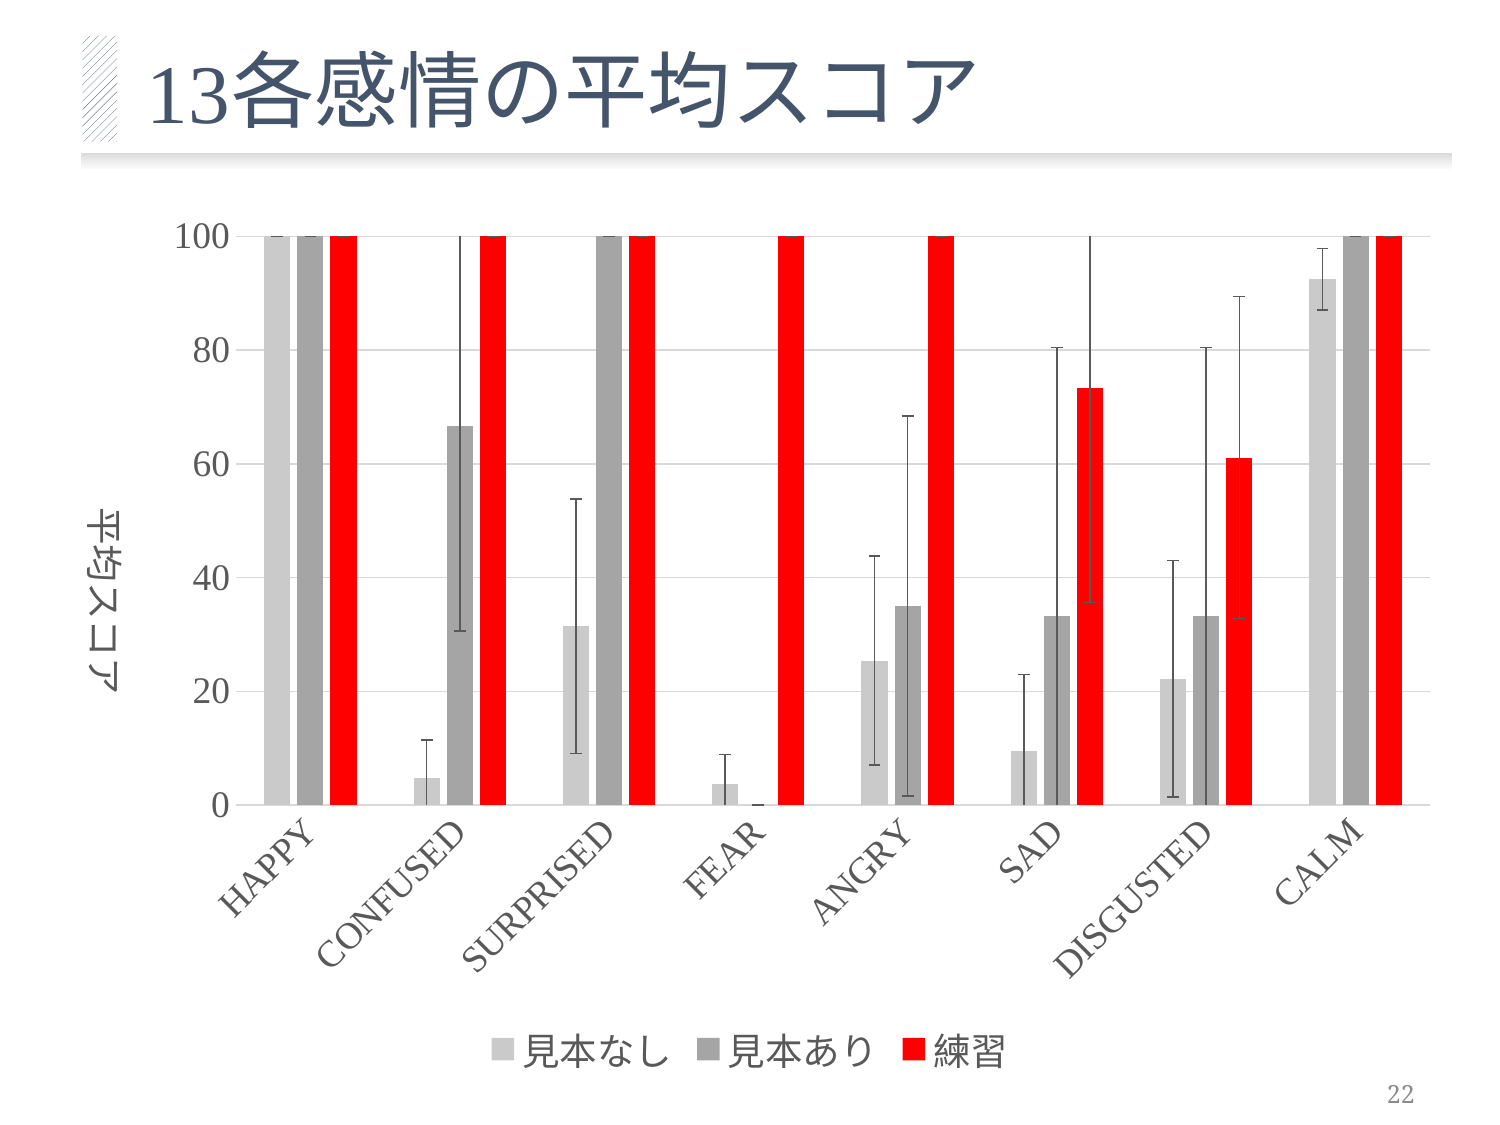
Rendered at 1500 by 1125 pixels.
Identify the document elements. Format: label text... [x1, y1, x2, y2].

text_box [80, 153, 1453, 169]
text_box [81, 35, 118, 143]
slide_number 22 [1092, 1085, 1430, 1125]
text_box 13 [131, 33, 245, 148]
text_box 各感情の平均スコア [216, 30, 996, 146]
chart [41, 198, 1459, 1085]
